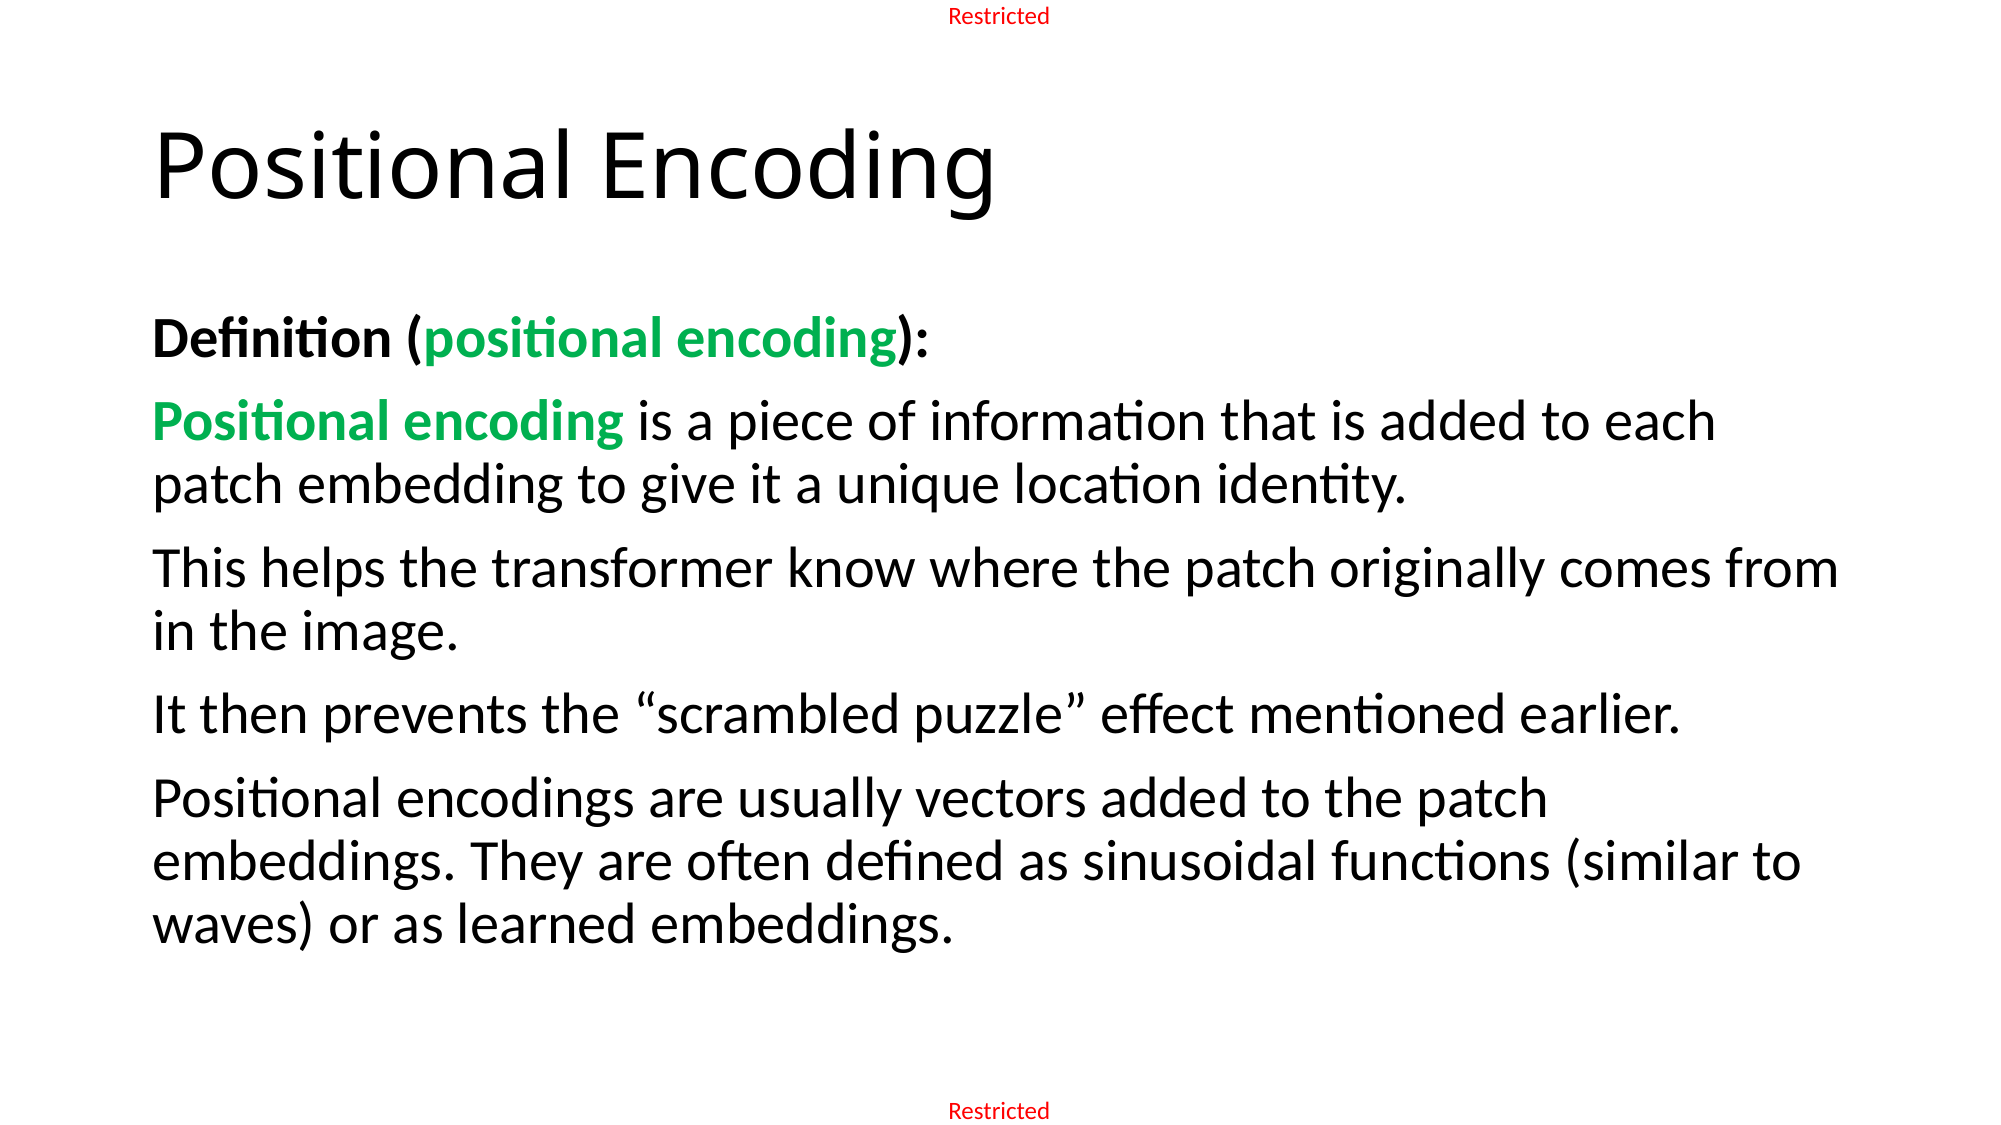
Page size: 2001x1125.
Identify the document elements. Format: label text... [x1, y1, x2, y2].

title Positional Encoding [137, 59, 1863, 278]
list Definition (positional encoding): Positional encoding is a piece of information that is added to each patch embedding to give it a unique location identity. This helps the transformer know where the patch originally comes from in the image. It then prevents the “scrambled puzzle” effect mentioned earlier. Positional encodings are usually vectors added to the patch embeddings. They are often defined as sinusoidal functions (similar to waves) or as learned embeddings. [137, 299, 1863, 1125]
